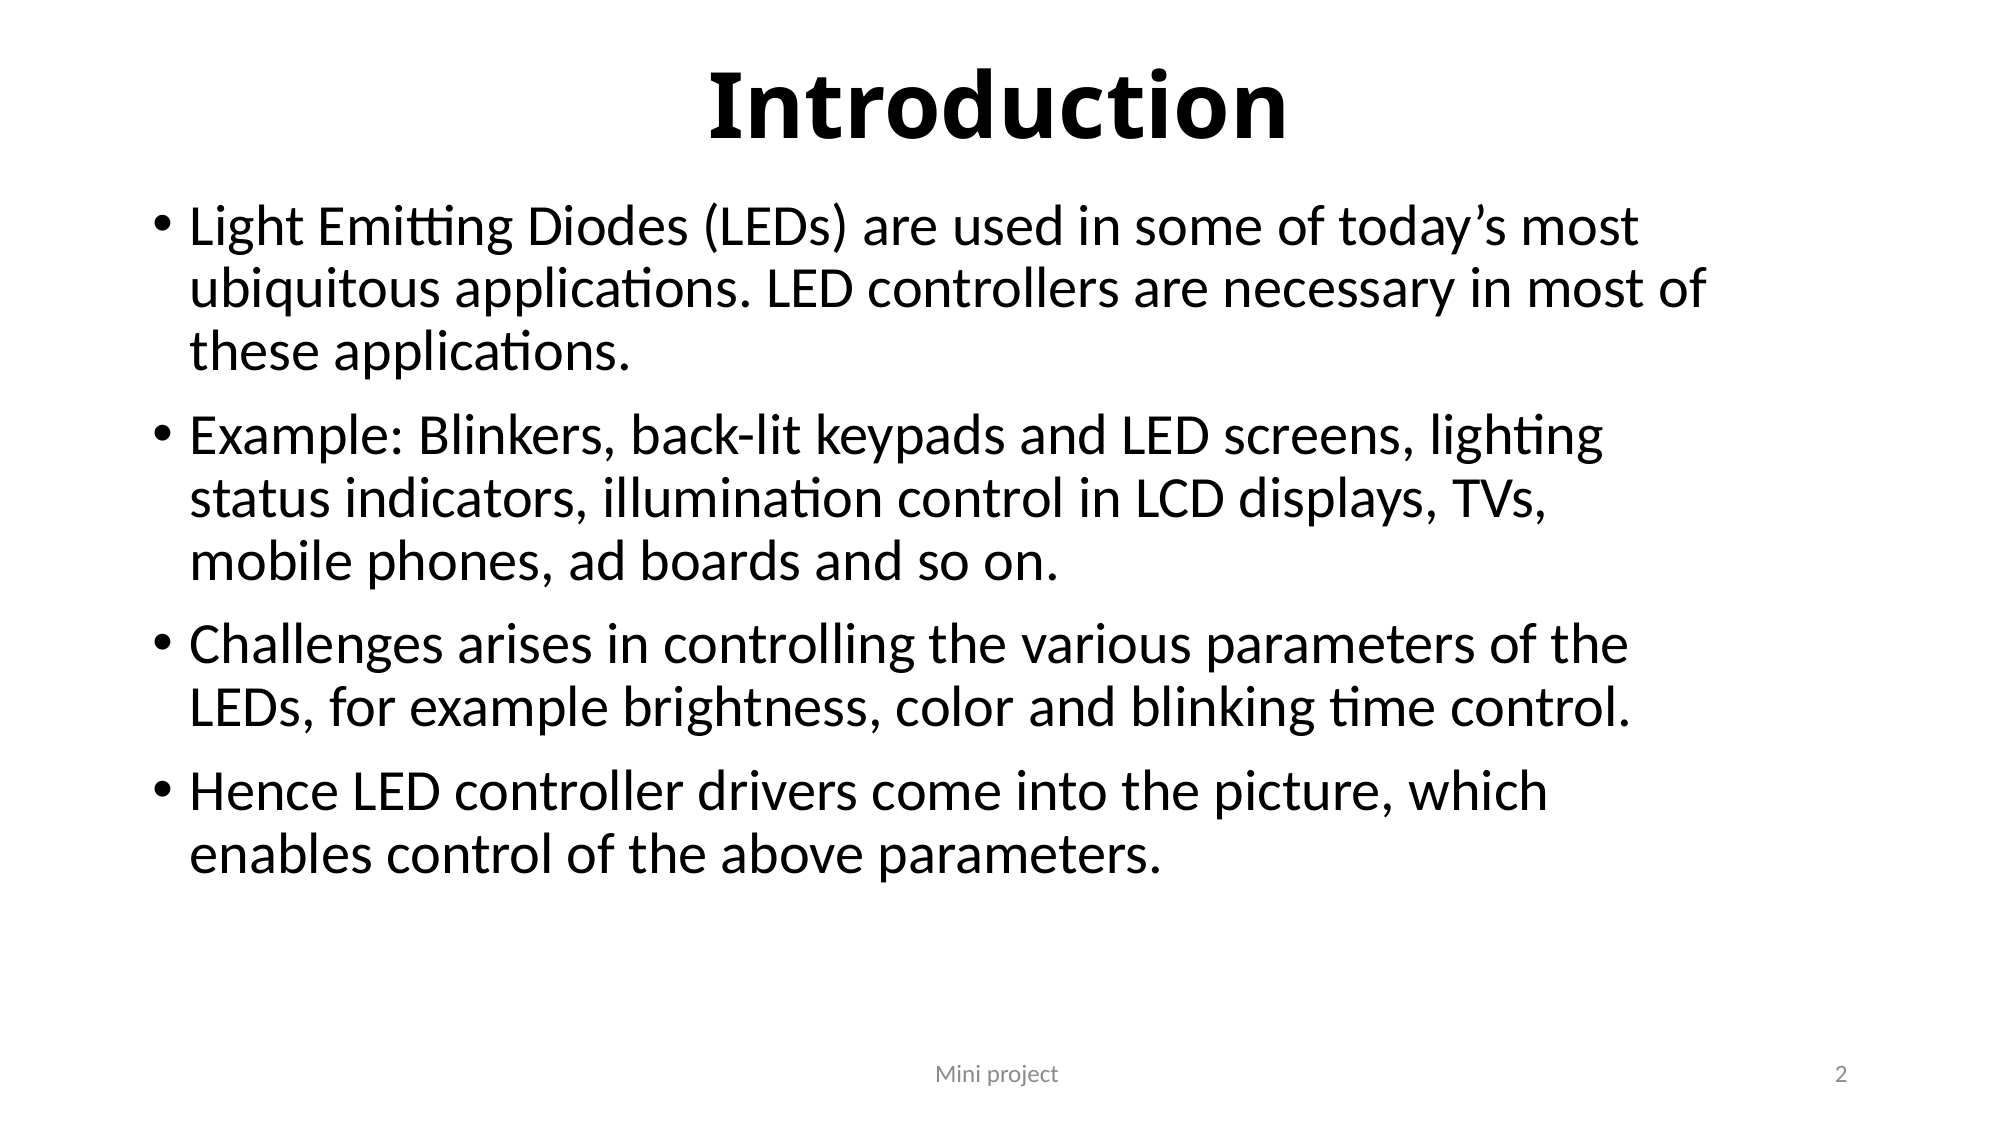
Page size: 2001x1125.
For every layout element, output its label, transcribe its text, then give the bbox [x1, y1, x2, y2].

list Light Emitting Diodes (LEDs) are used in some of today’s most ubiquitous applications. LED controllers are necessary in most of these applications. Example: Blinkers, back-lit keypads and LED screens, lighting status indicators, illumination control in LCD displays, TVs, mobile phones, ad boards and so on. Challenges arises in controlling the various parameters of the LEDs, for example brightness, color and blinking time control. Hence LED controller drivers come into the picture, which enables control of the above parameters. [137, 187, 1737, 1043]
slide_number 2 [1412, 1042, 1863, 1103]
footer Mini project [662, 1042, 1338, 1103]
title Introduction [137, 0, 1863, 218]
